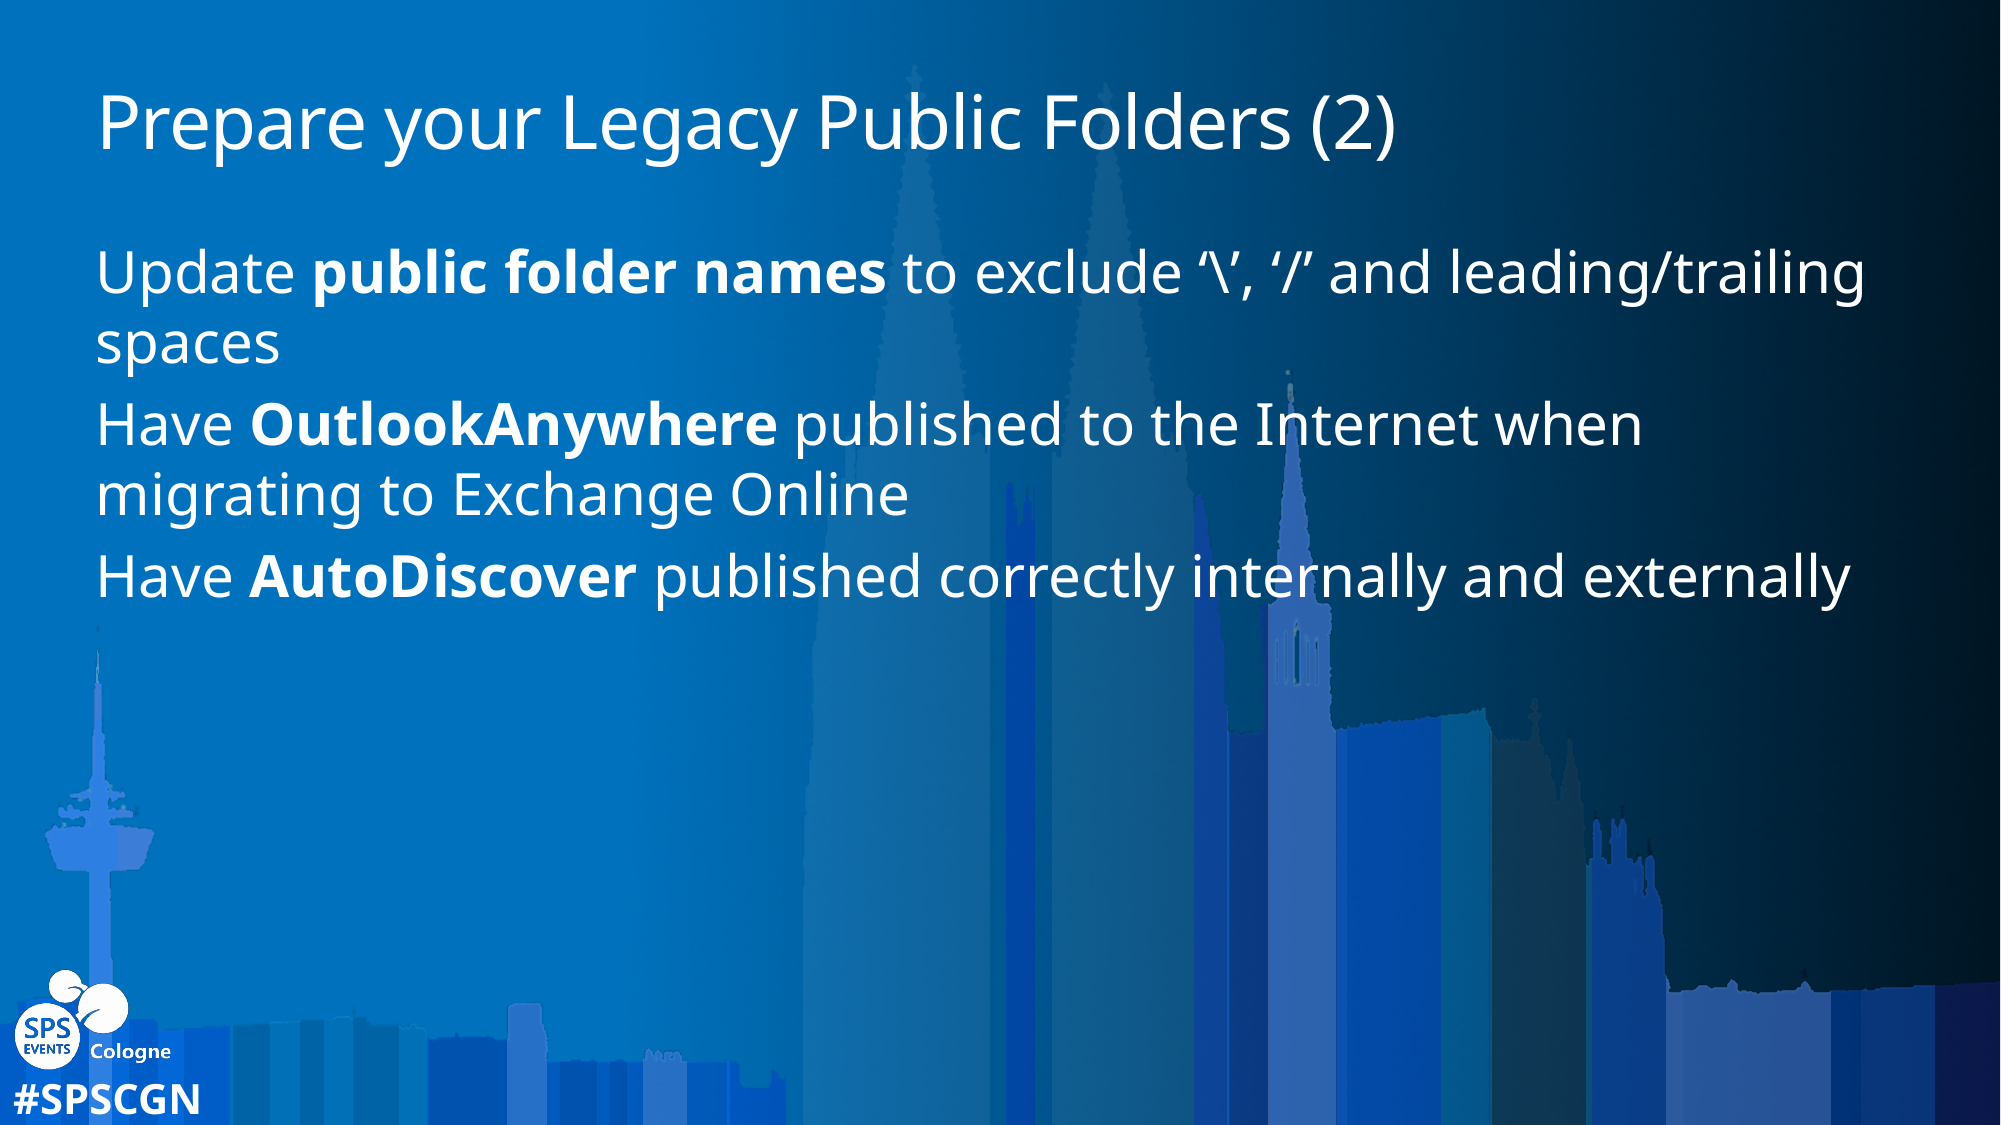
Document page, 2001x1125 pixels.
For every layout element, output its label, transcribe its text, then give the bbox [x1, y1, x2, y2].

picture [0, 0, 2001, 1125]
title Prepare your Legacy Public Folders (2) [96, 75, 1904, 166]
list Update public folder names to exclude ‘\’, ‘/’ and leading/trailing spaces Have OutlookAnywhere published to the Internet when migrating to Exchange Online Have AutoDiscover published correctly internally and externally [95, 235, 1904, 632]
